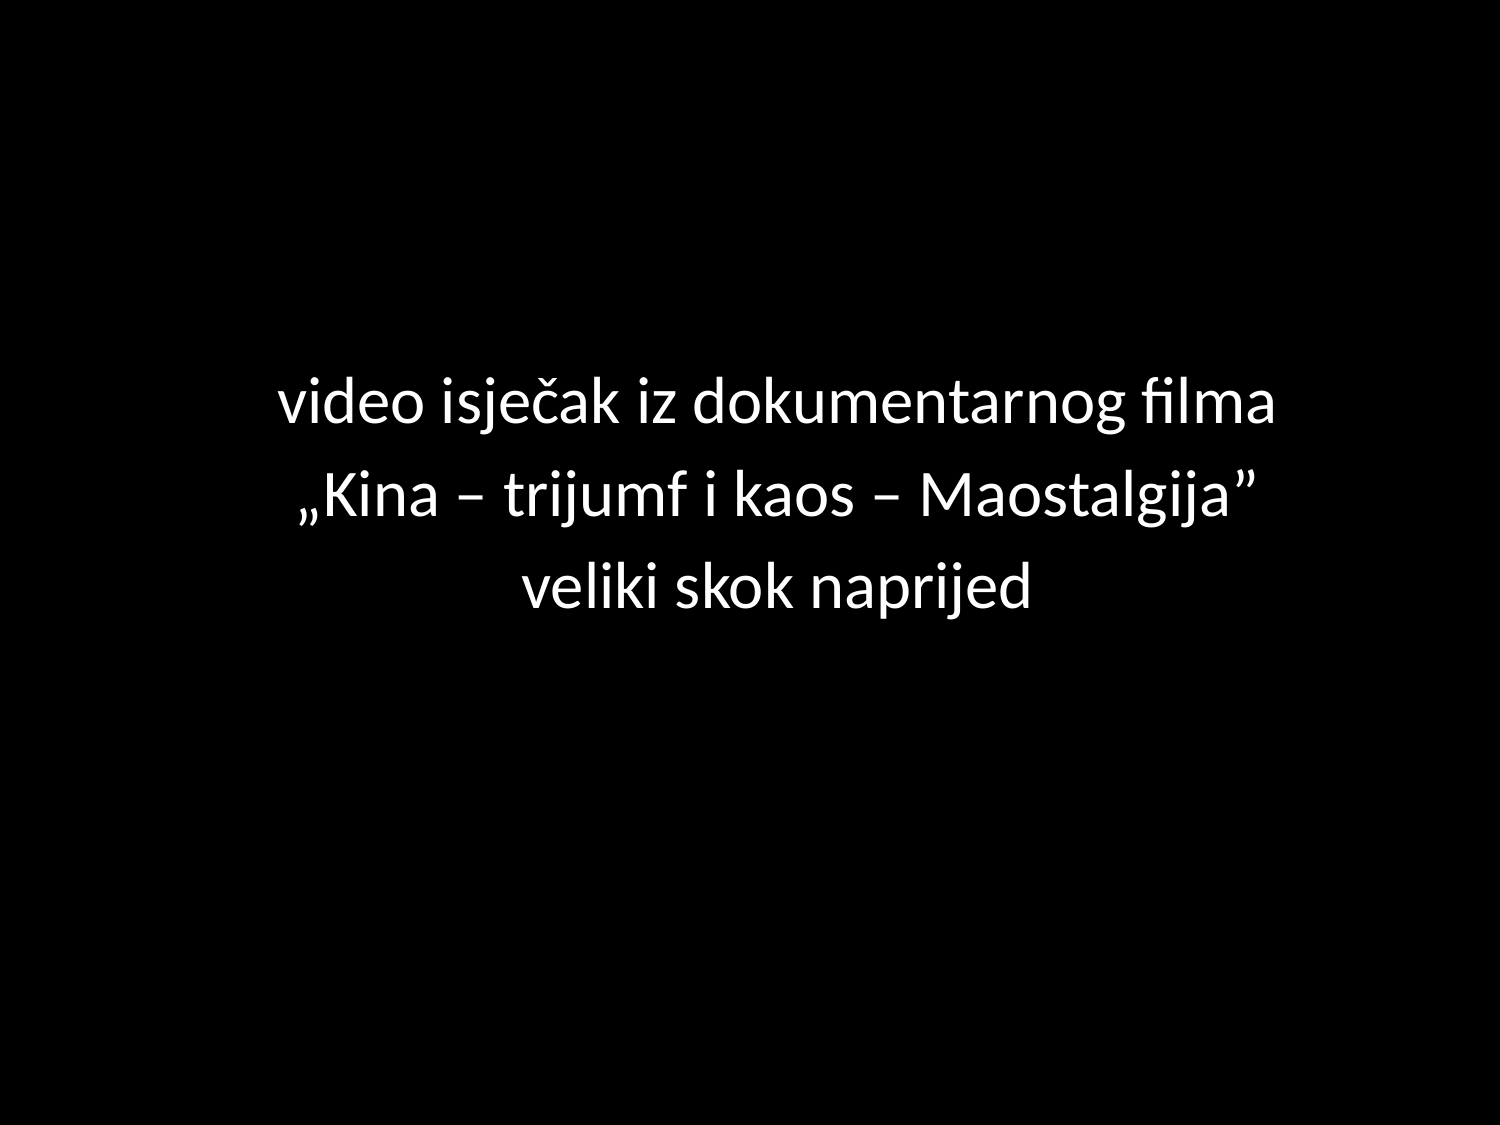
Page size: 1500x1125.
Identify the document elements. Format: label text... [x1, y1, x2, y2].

text_box video isječak iz dokumentarnog filma „Kina – trijumf i kaos – Maostalgija” veliki skok naprijed [262, 349, 1293, 630]
